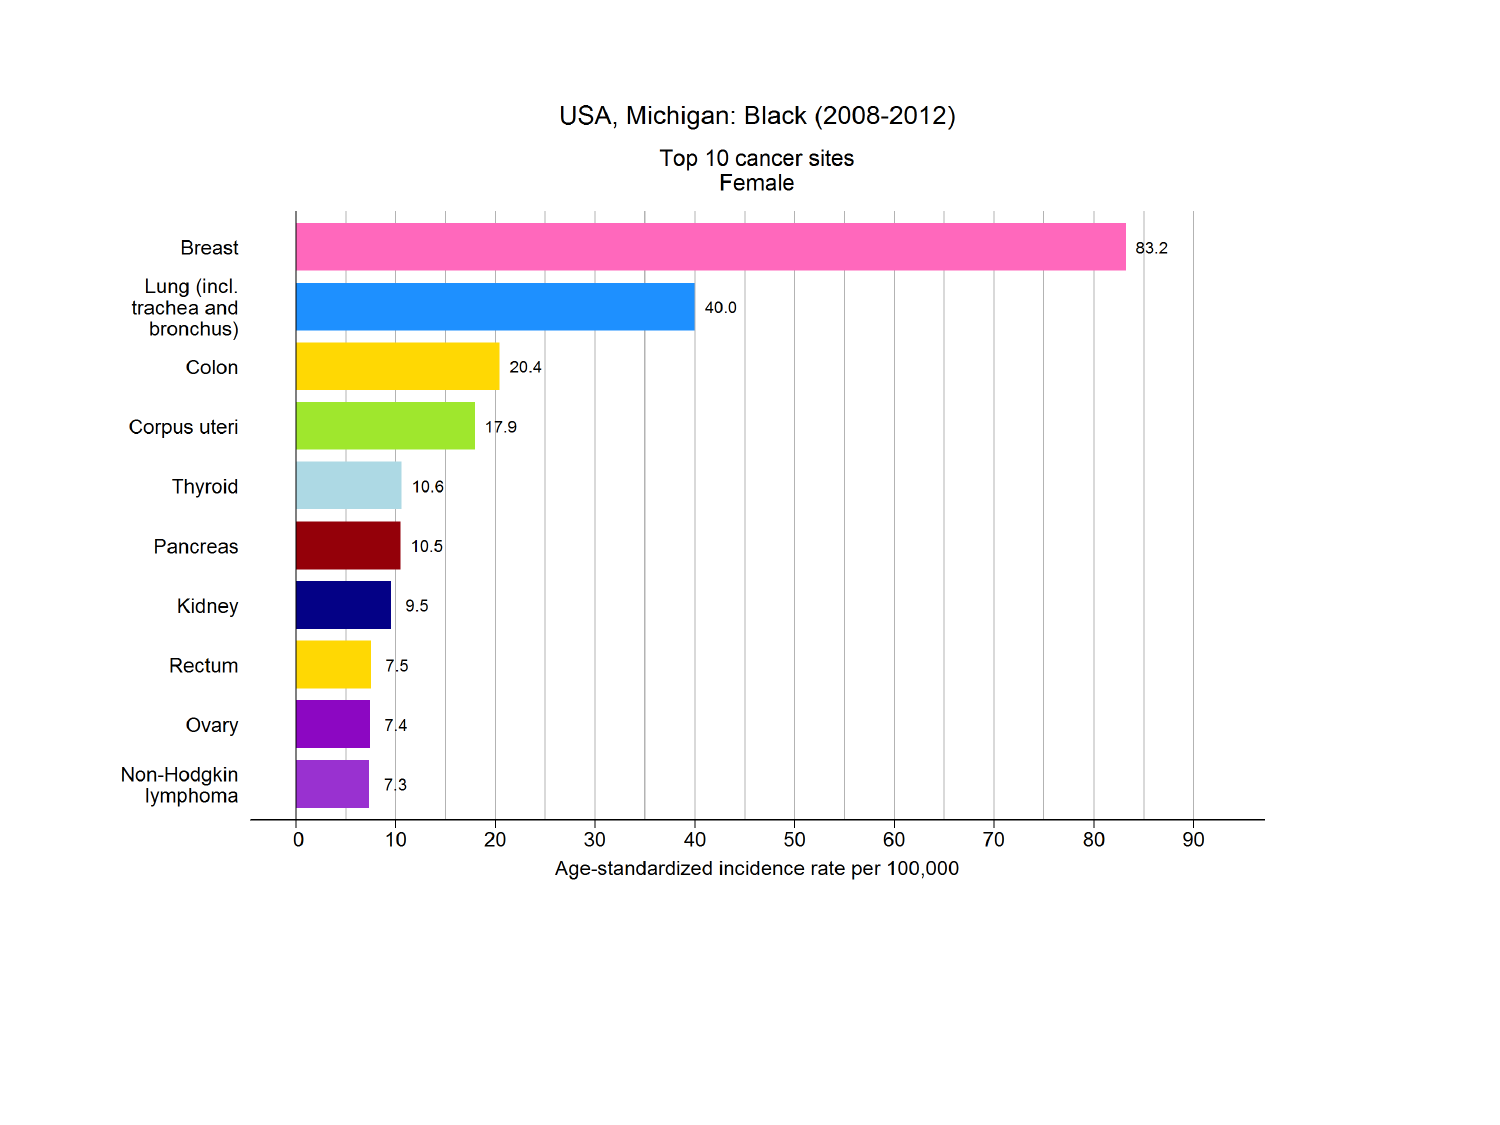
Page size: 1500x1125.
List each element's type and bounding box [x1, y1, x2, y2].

list [91, 67, 1293, 917]
